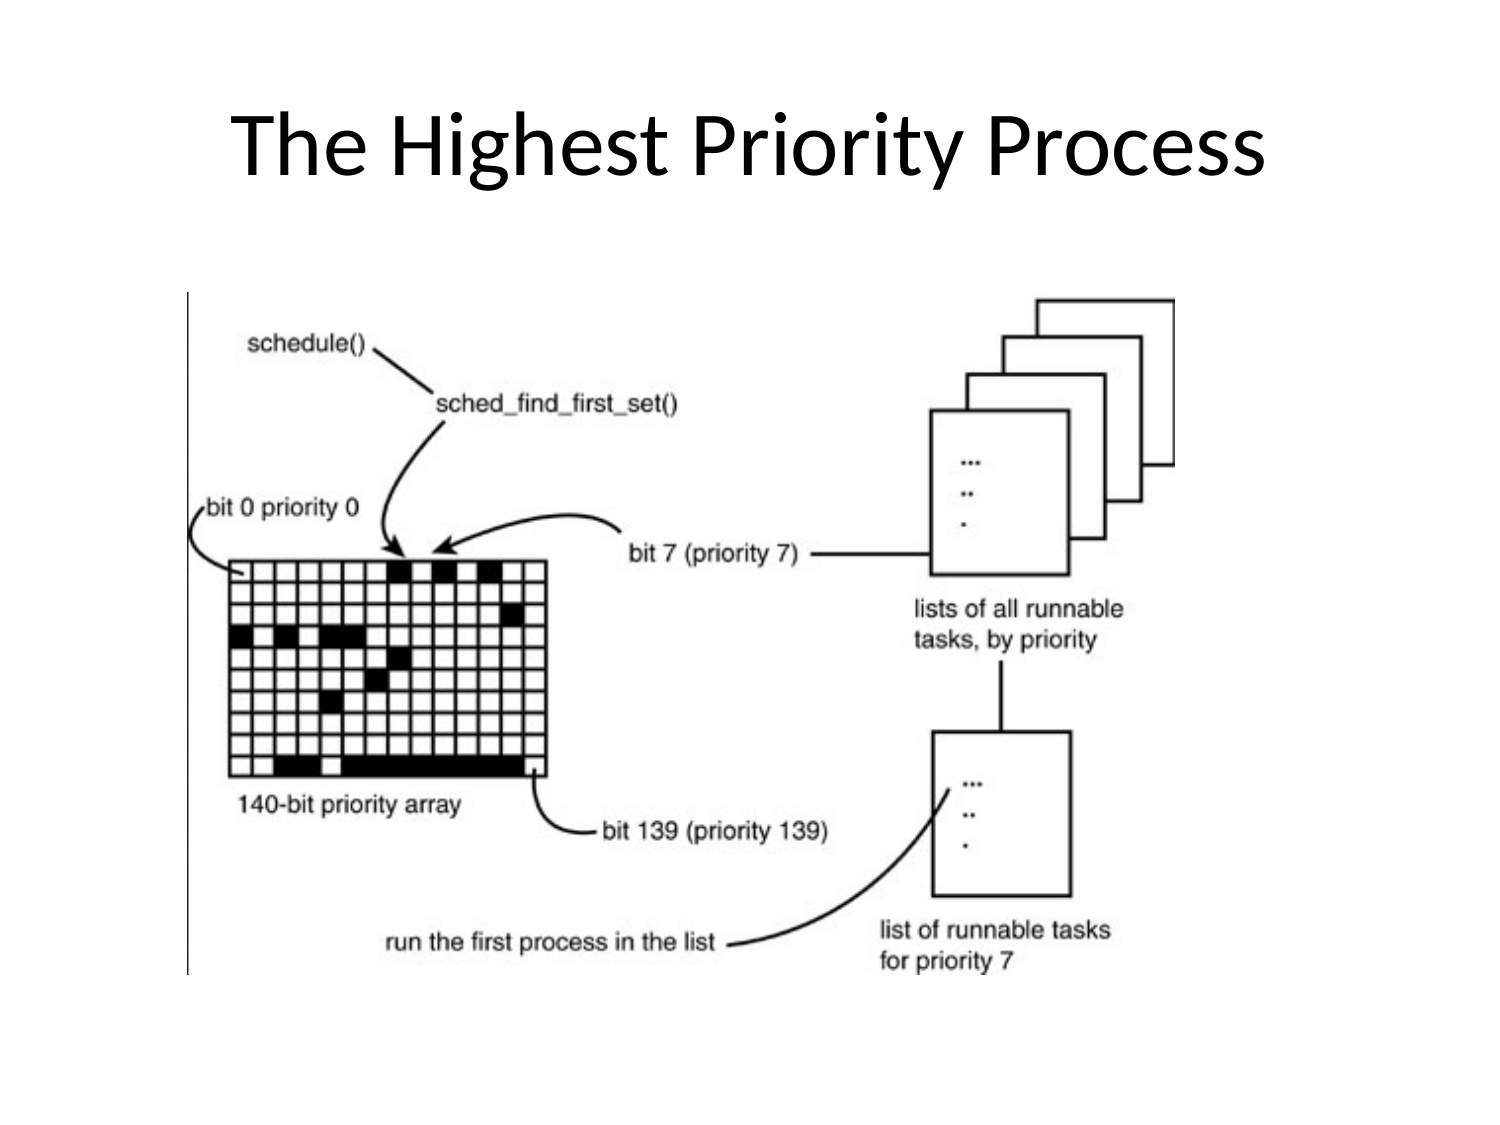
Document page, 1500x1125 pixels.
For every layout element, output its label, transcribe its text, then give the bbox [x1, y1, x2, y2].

title The Highest Priority Process [75, 45, 1425, 233]
picture [187, 291, 1175, 976]
